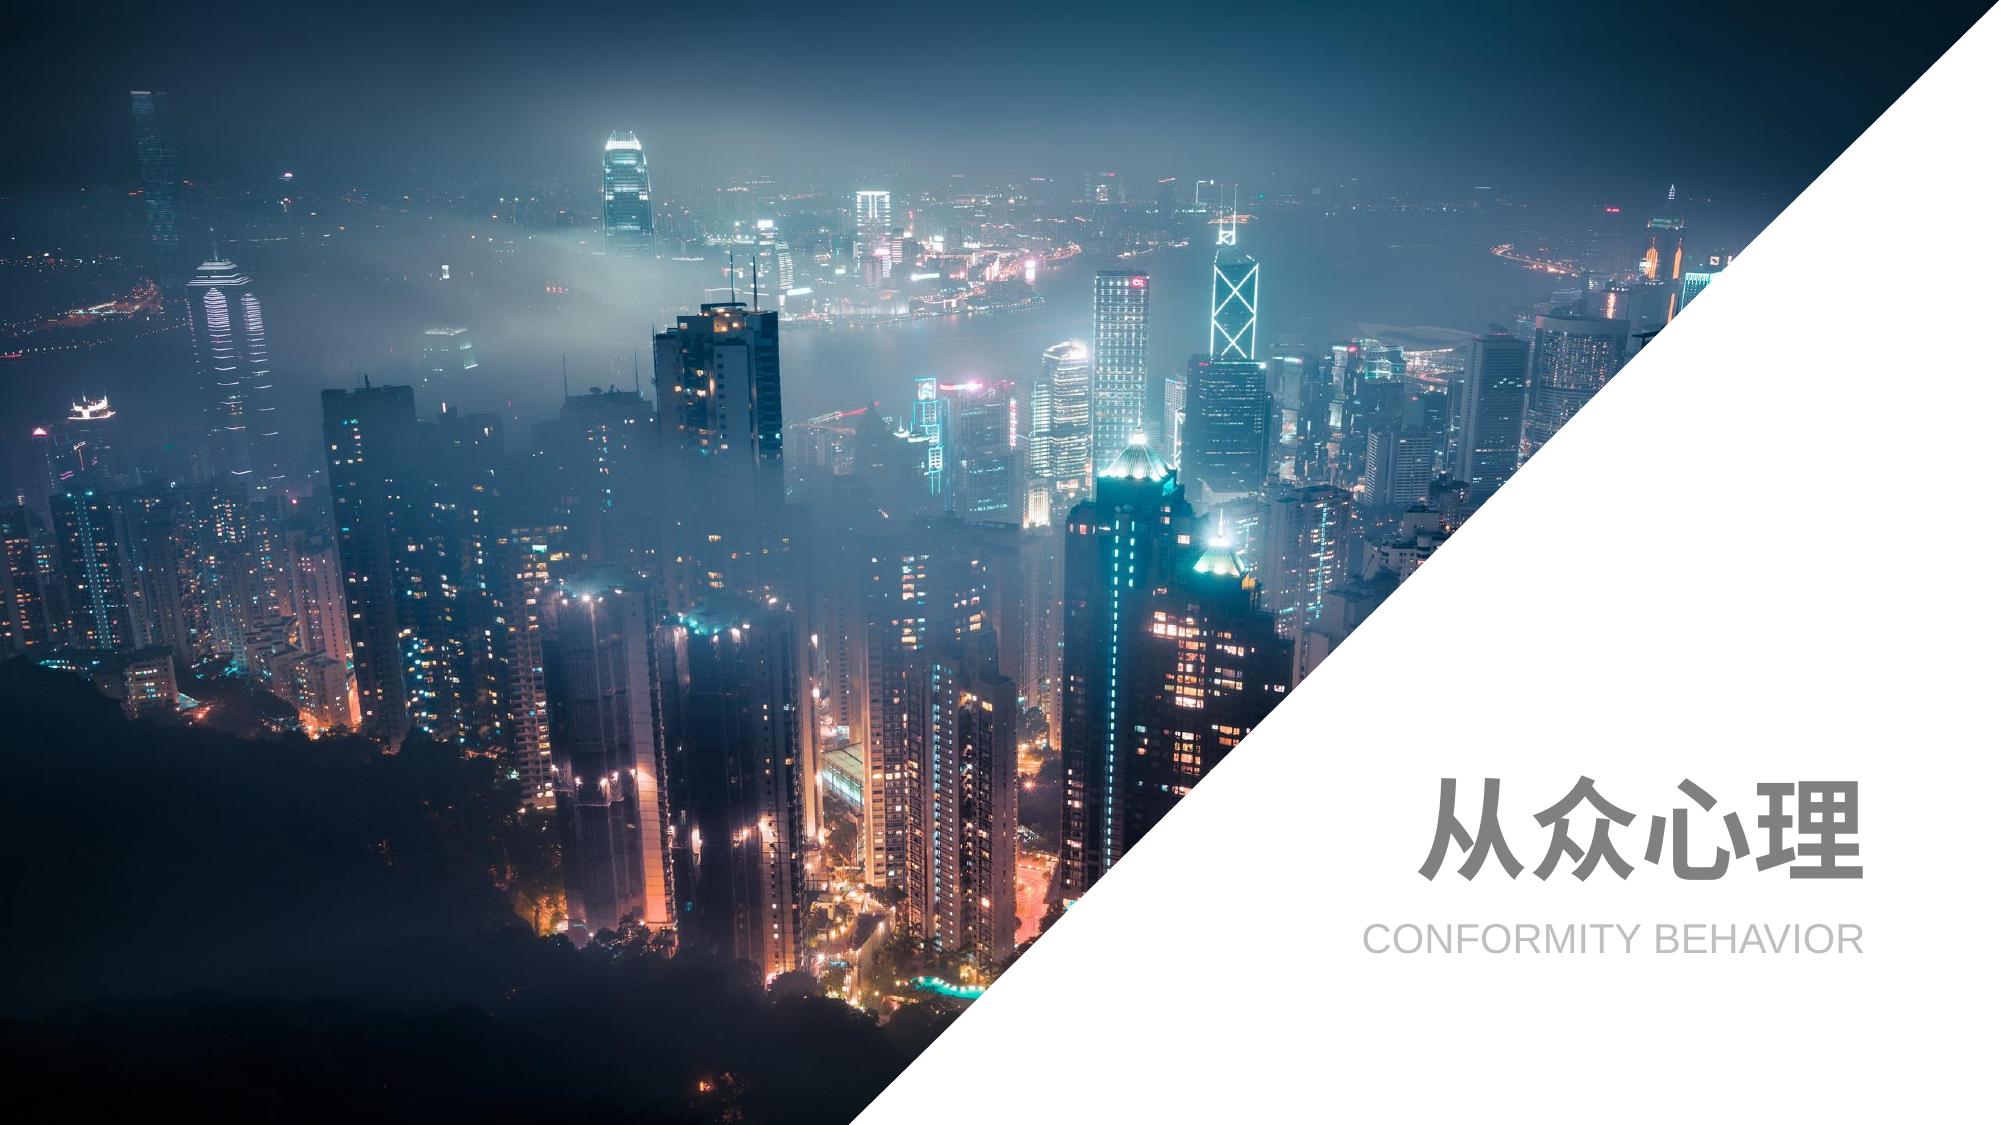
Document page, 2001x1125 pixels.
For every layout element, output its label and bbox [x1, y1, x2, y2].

list [0, 0, 2000, 1125]
